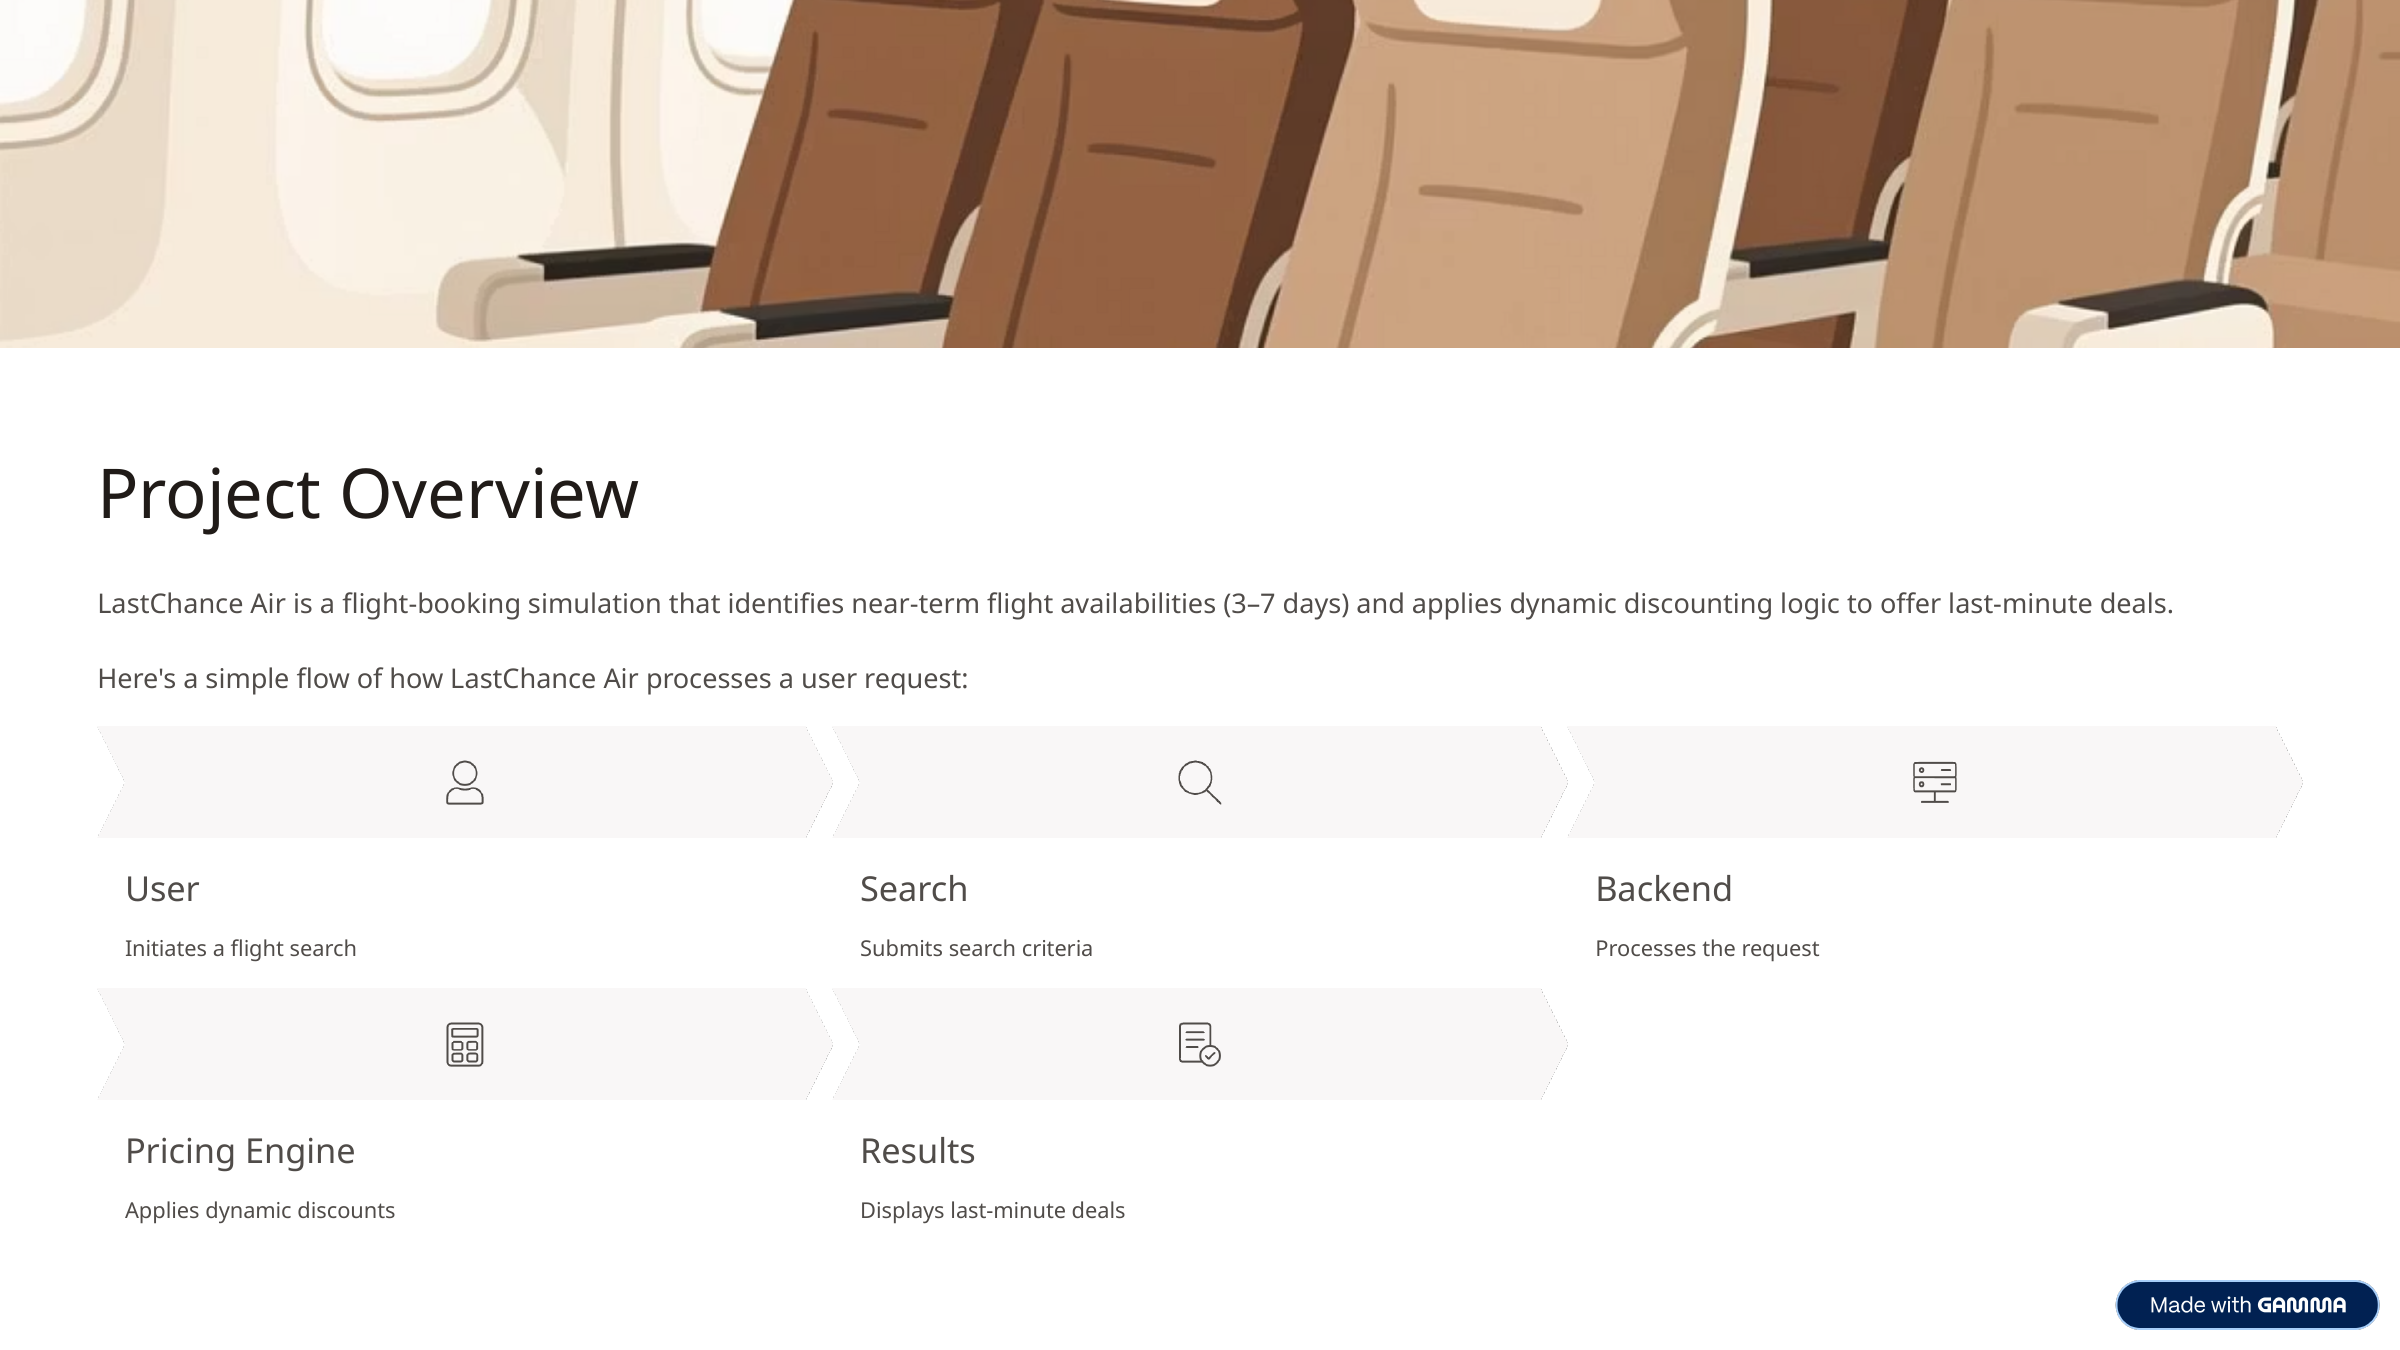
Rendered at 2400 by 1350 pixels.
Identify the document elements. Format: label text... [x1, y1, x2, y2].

text_box Initiates a flight search [125, 925, 805, 961]
text_box Applies dynamic discounts [125, 1187, 805, 1224]
text_box Backend [1595, 865, 1943, 909]
text_box Search [860, 865, 1208, 909]
picture [97, 988, 1568, 1100]
text_box Pricing Engine [125, 1127, 473, 1172]
picture [2106, 1271, 2389, 1339]
text_box Results [860, 1127, 1208, 1172]
picture [0, 0, 2400, 348]
text_box Project Overview [97, 446, 793, 534]
text_box Submits search criteria [860, 925, 1540, 961]
text_box LastChance Air is a flight-booking simulation that identifies near-term flight availabilities (3–7 days) and applies dynamic discounting logic to offer last-minute deals. [97, 574, 2303, 620]
text_box User [125, 865, 473, 909]
picture [97, 726, 2303, 838]
text_box Here's a simple flow of how LastChance Air processes a user request: [97, 650, 2303, 696]
text_box Processes the request [1595, 925, 2275, 961]
text_box Displays last-minute deals [860, 1187, 1540, 1224]
